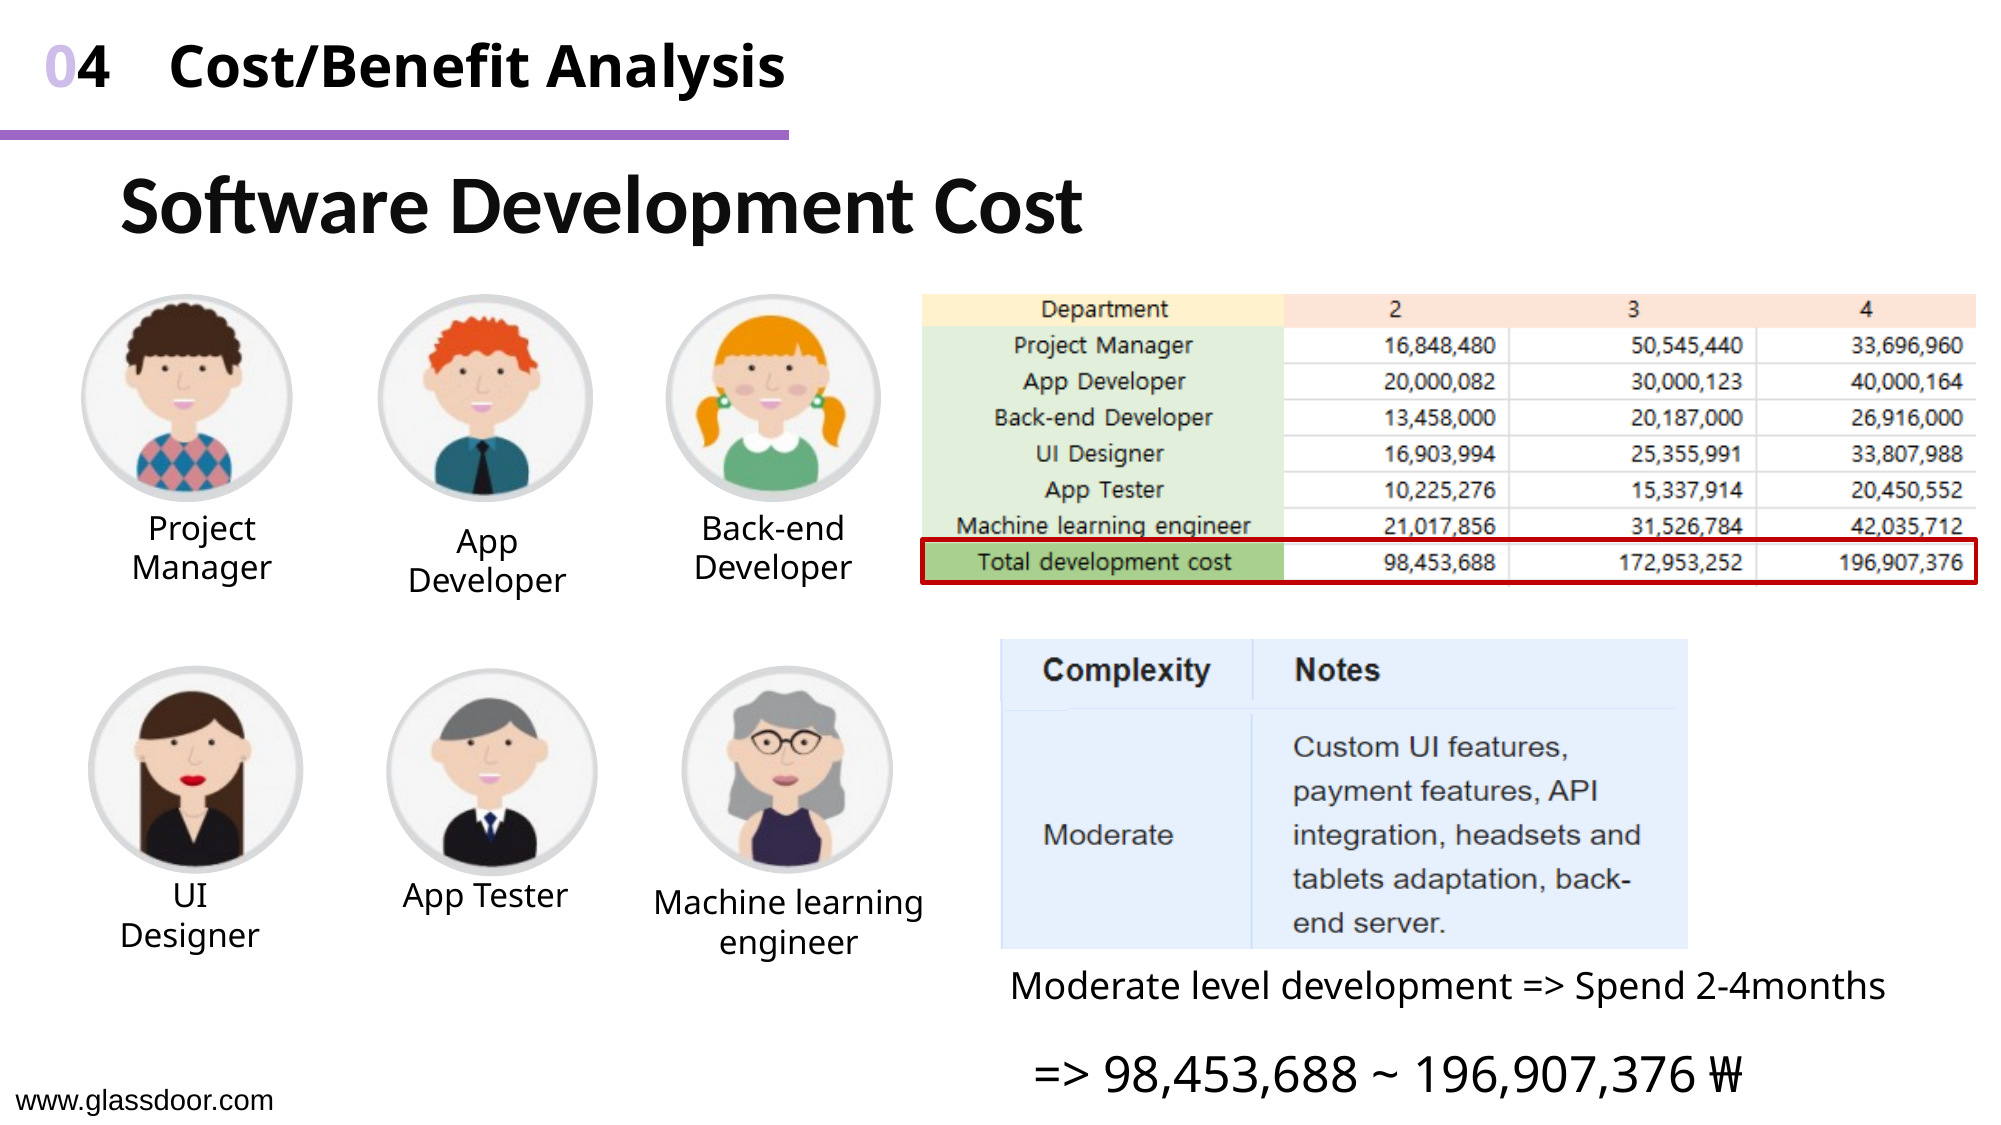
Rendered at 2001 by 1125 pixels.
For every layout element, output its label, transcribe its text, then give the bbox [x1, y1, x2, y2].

text_box Project Manager [103, 499, 301, 594]
text_box 04 [29, 13, 153, 123]
text_box Cost/Benefit Analysis [153, 0, 1044, 178]
text_box Software Development Cost [105, 97, 1136, 315]
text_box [922, 293, 1977, 587]
text_box Back-end Developer [648, 499, 899, 594]
text_box => 98,453,688 ~ 196,907,376 ₩ [999, 1004, 1758, 1110]
picture [681, 665, 894, 874]
text_box App Developer [370, 512, 605, 607]
picture [377, 293, 594, 503]
picture [386, 668, 598, 877]
list Moderate level development => Spend 2-4months [975, 954, 2000, 1125]
picture [80, 293, 293, 503]
text_box App Tester [387, 884, 585, 922]
picture [991, 587, 1689, 1013]
picture [665, 293, 882, 503]
picture [87, 665, 304, 874]
text_box www.glassdoor.com [0, 1073, 332, 1124]
text_box Machine learning engineer [622, 873, 955, 969]
text_box UI Designer [91, 883, 289, 962]
